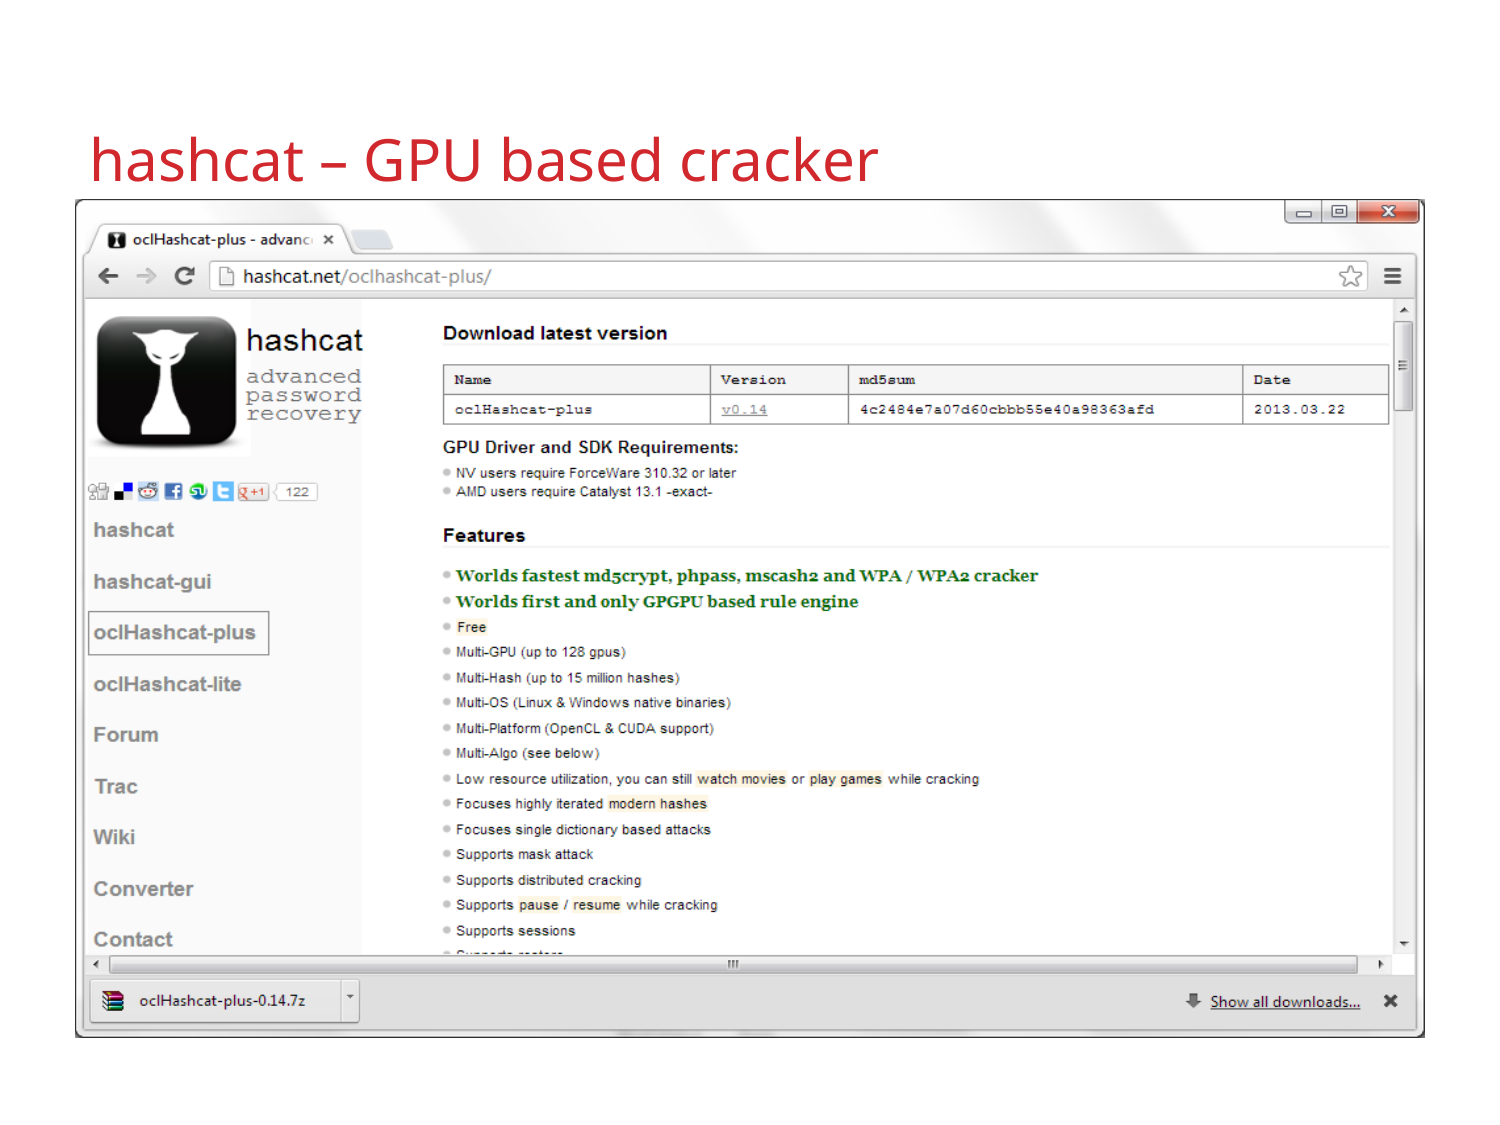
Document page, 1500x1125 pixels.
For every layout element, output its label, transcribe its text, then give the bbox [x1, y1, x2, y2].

text_box hashcat – GPU based cracker [74, 0, 1025, 199]
picture [74, 199, 1426, 1038]
